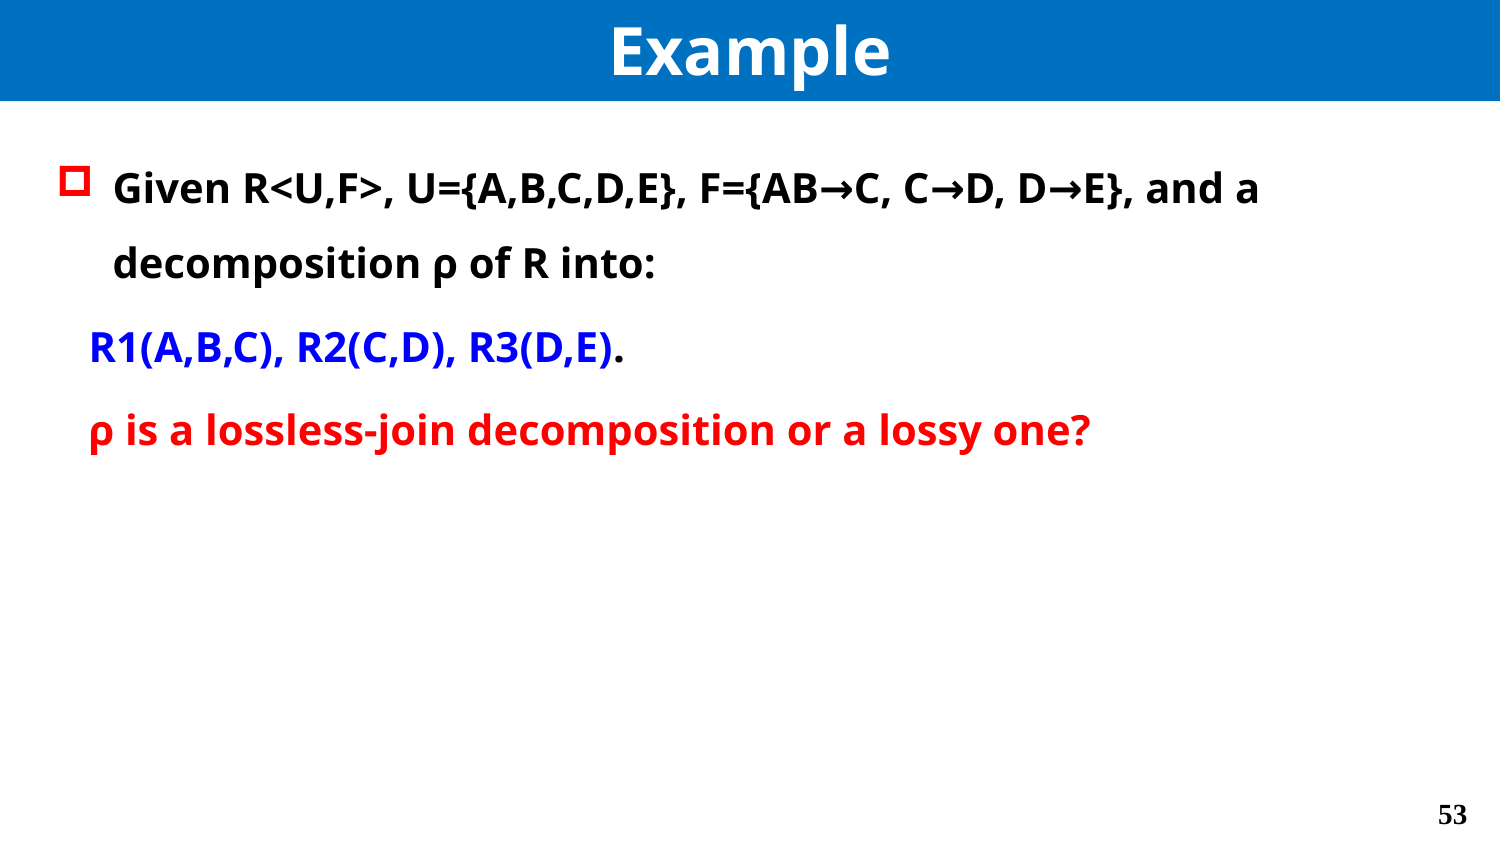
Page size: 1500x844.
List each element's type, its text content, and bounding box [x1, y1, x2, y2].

title Example [0, 0, 1500, 102]
list Given R<U,F>, U={A,B,C,D,E}, F={AB→C, C→D, D→E}, and a decomposition ρ of R into: R1(A,B,C), R2(C,D), R3(D,E). ρ is a lossless-join decomposition or a lossy one? [41, 129, 1447, 754]
